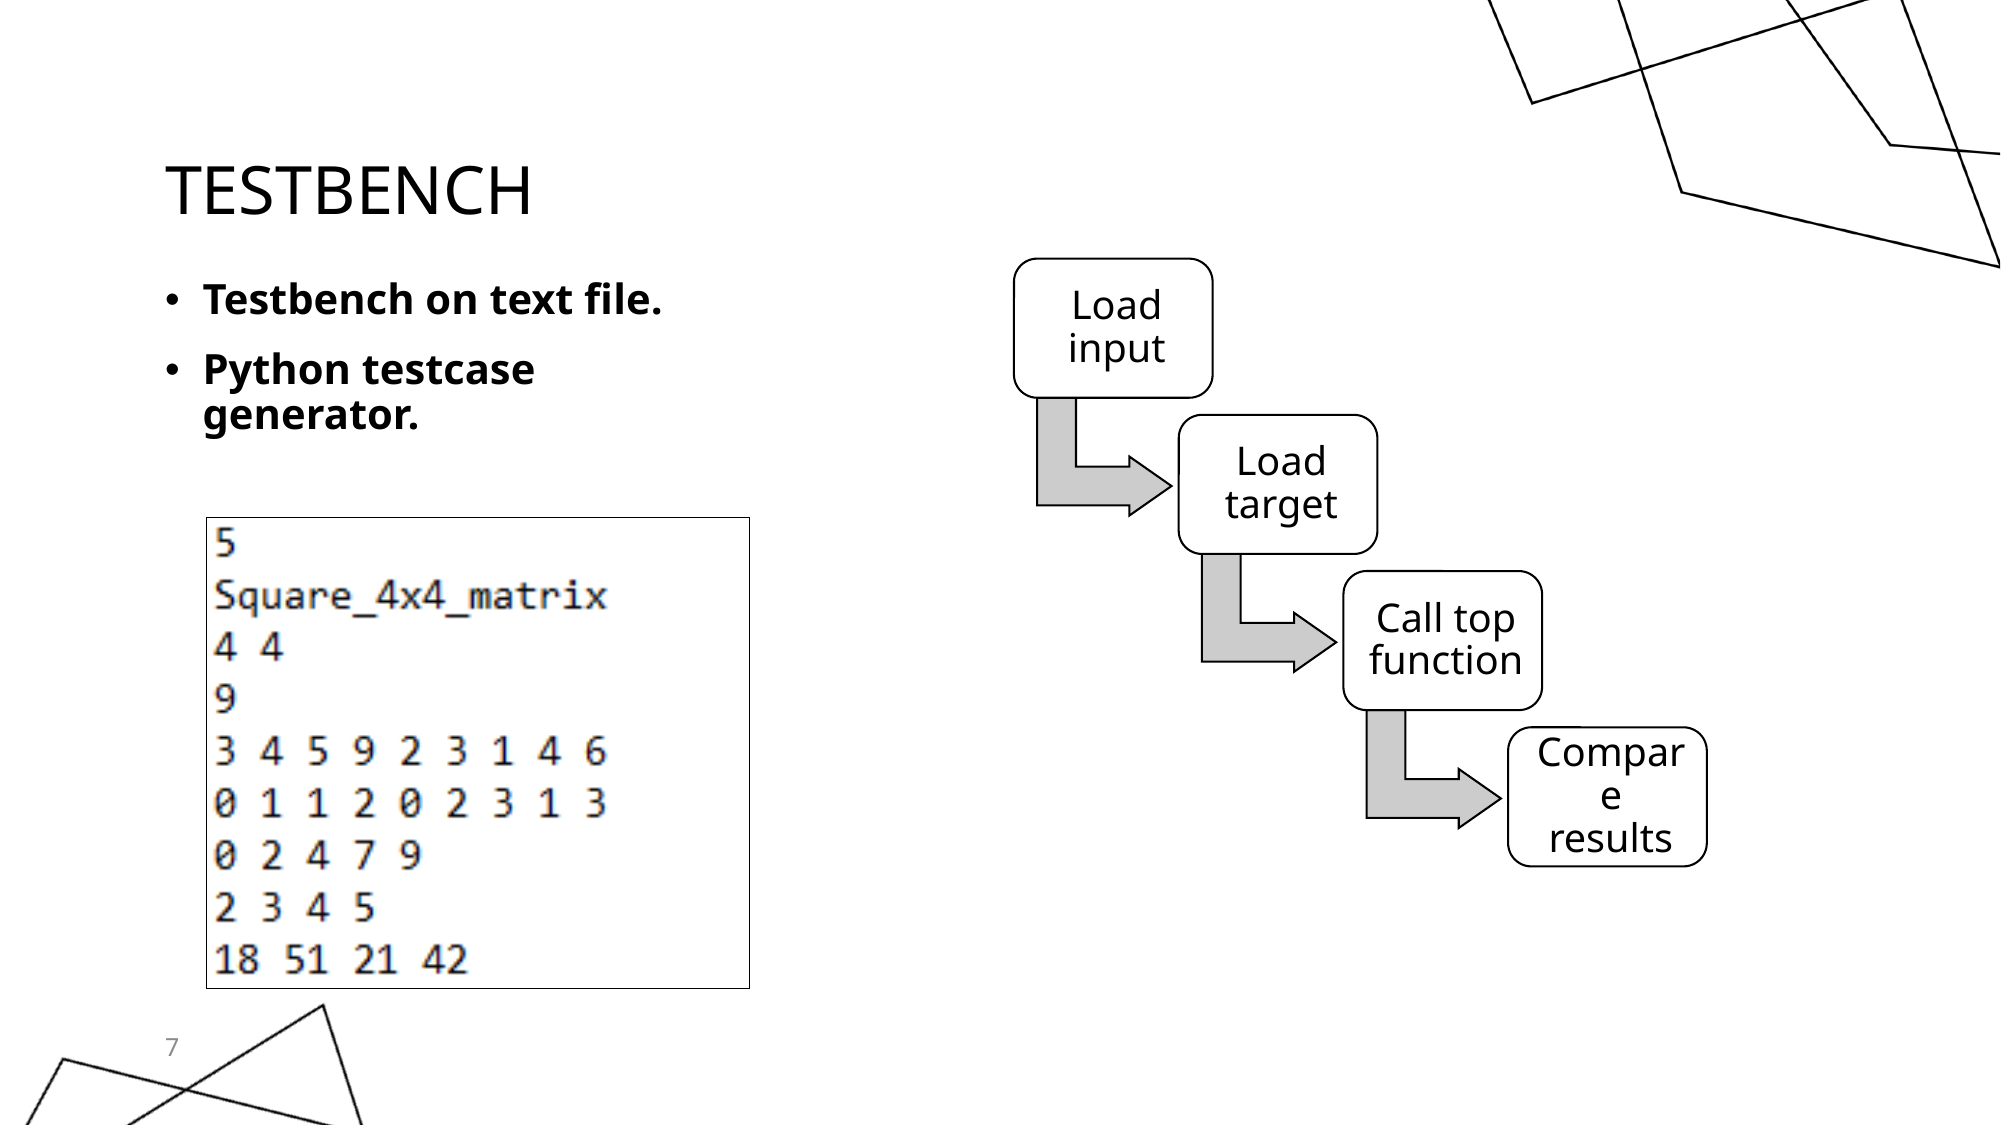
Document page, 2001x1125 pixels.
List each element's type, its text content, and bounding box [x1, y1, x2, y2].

list Testbench on text file. Python testcase generator. [150, 271, 693, 886]
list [806, 255, 1915, 870]
picture [0, 517, 750, 1125]
picture [1412, 0, 2001, 277]
slide_number 7 [150, 1024, 254, 1074]
title testbench [150, 59, 1863, 326]
